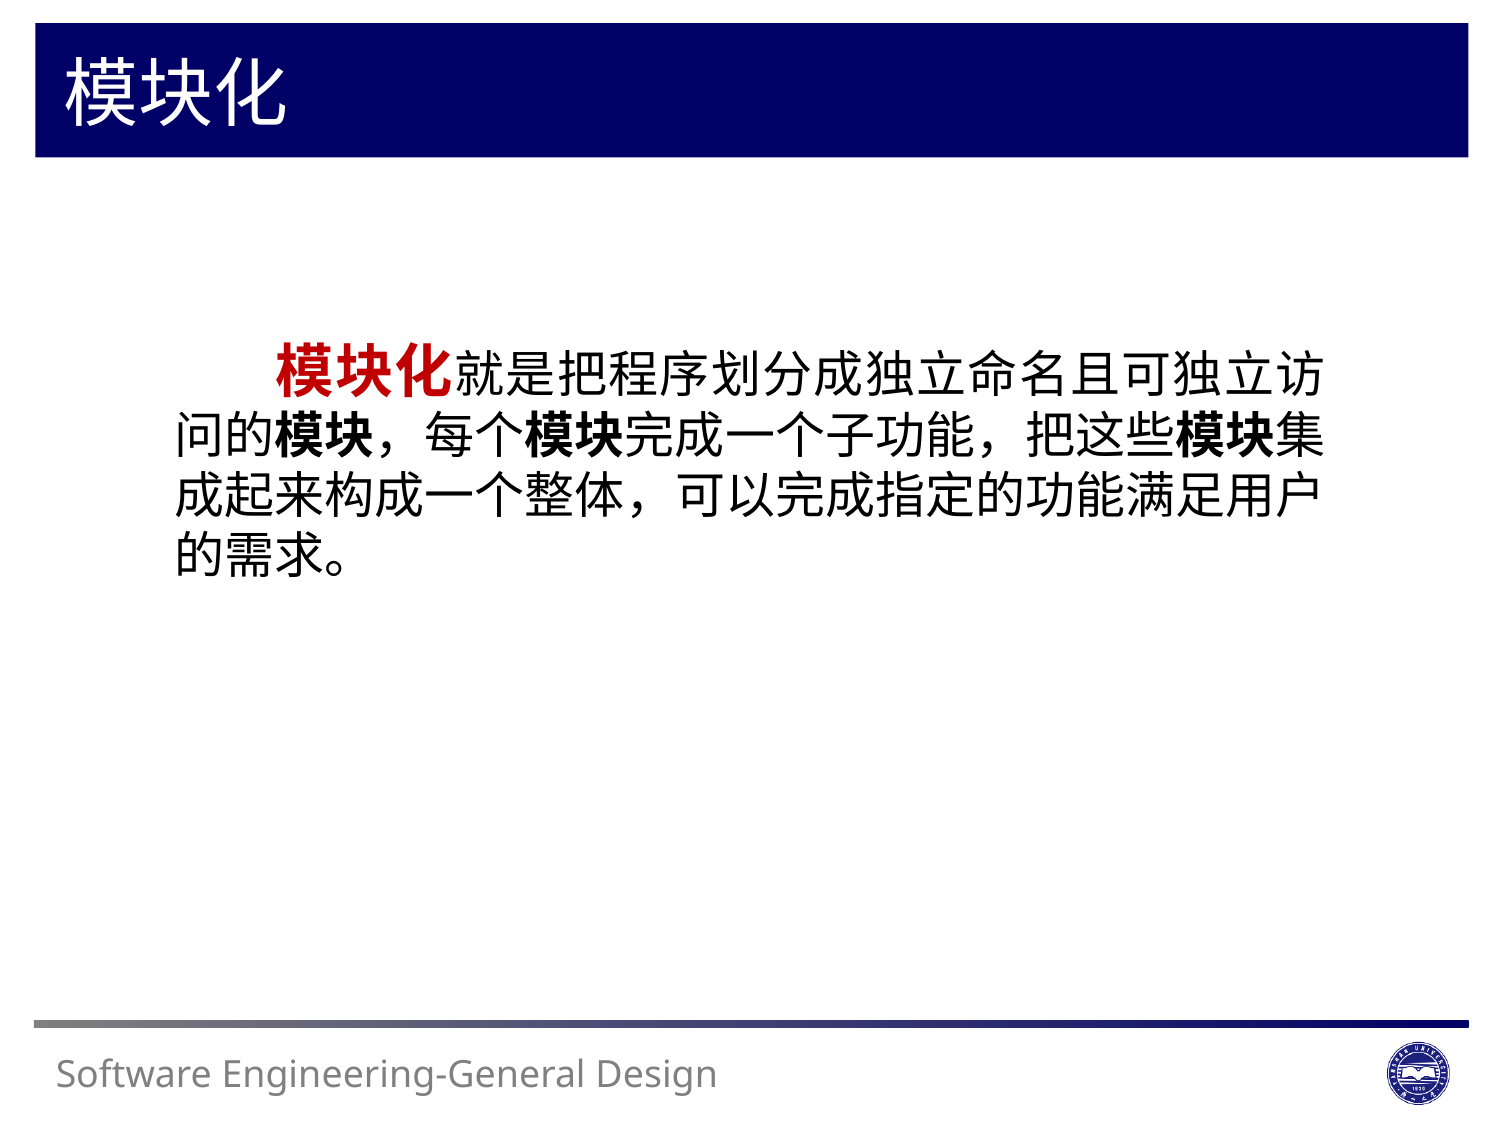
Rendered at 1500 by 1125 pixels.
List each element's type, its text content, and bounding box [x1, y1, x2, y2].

text_box 模块化 [48, 38, 1371, 149]
picture [1375, 1039, 1461, 1110]
text_box 模块化就是把程序划分成独立命名且可独立访问的模块，每个模块完成一个子功能，把这些模块集成起来构成一个整体，可以完成指定的功能满足用户的需求。 [159, 326, 1341, 591]
